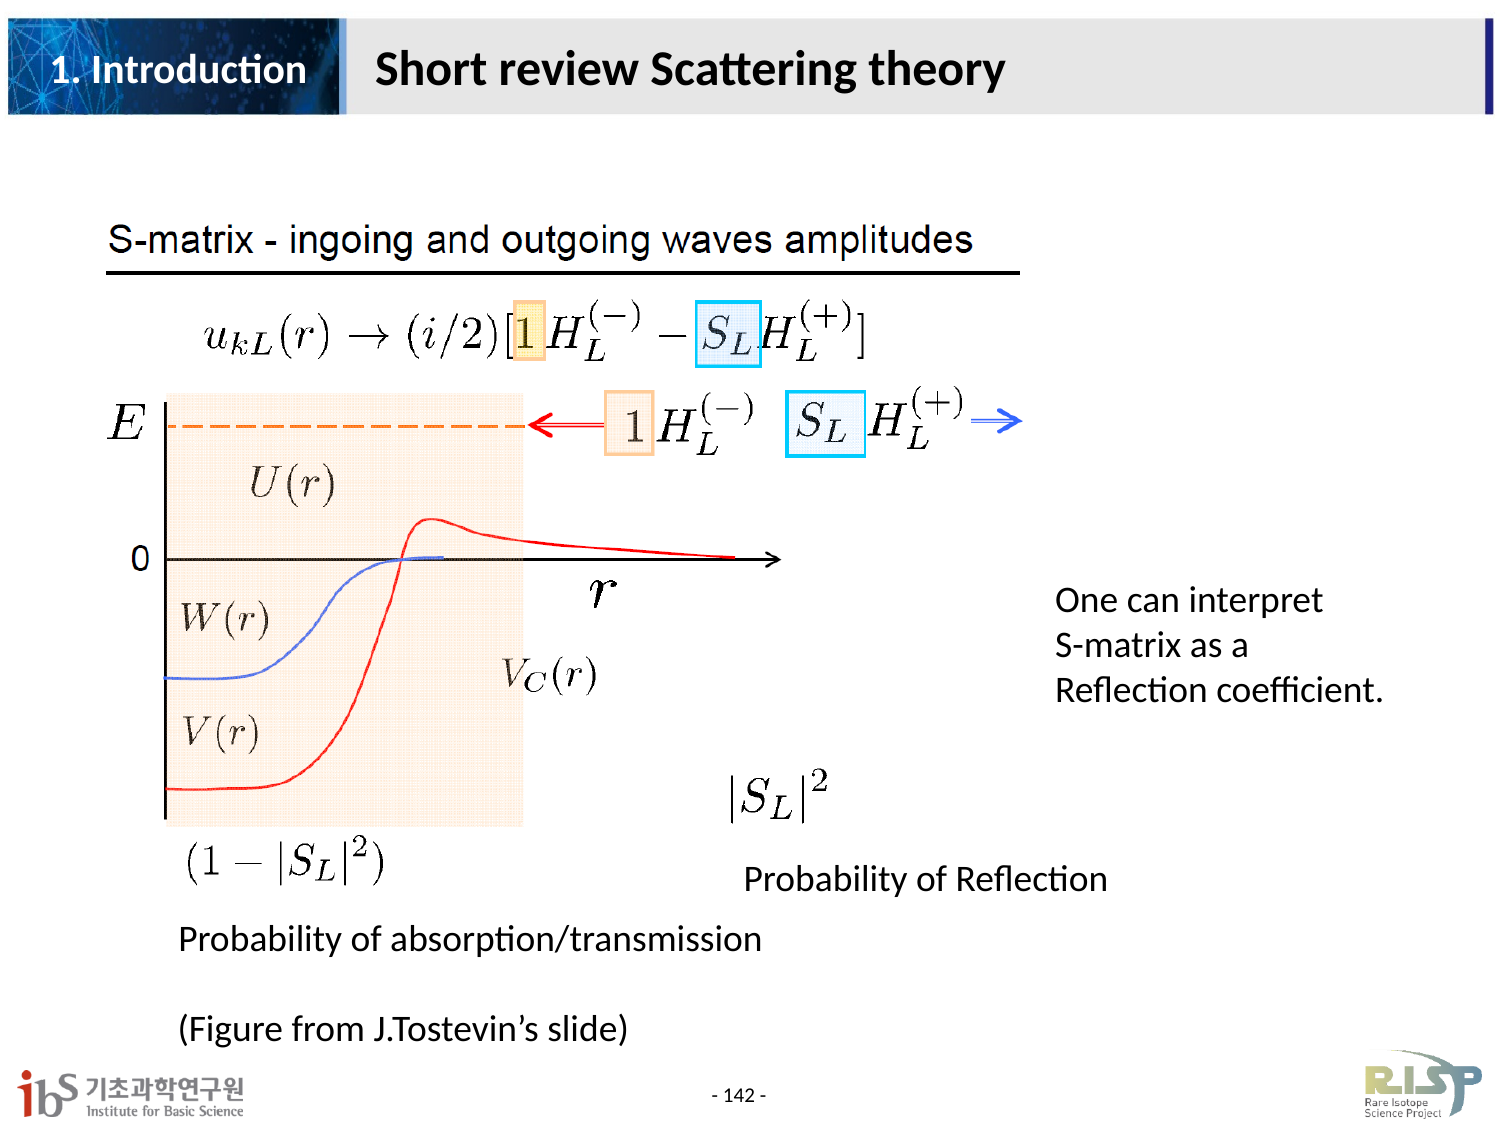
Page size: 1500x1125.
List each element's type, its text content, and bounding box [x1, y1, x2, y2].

picture [88, 217, 1039, 908]
text_box Probability of Reflection [1039, 846, 1124, 907]
picture [17, 1070, 243, 1117]
picture [2, 10, 1500, 130]
picture [1364, 1049, 1482, 1119]
text_box One can interpret S-matrix as a Reflection coefficient. [1040, 567, 1400, 718]
text_box (Figure from J.Tostevin’s slide) [162, 996, 645, 1056]
text_box Probability of absorption/transmission [163, 908, 779, 967]
